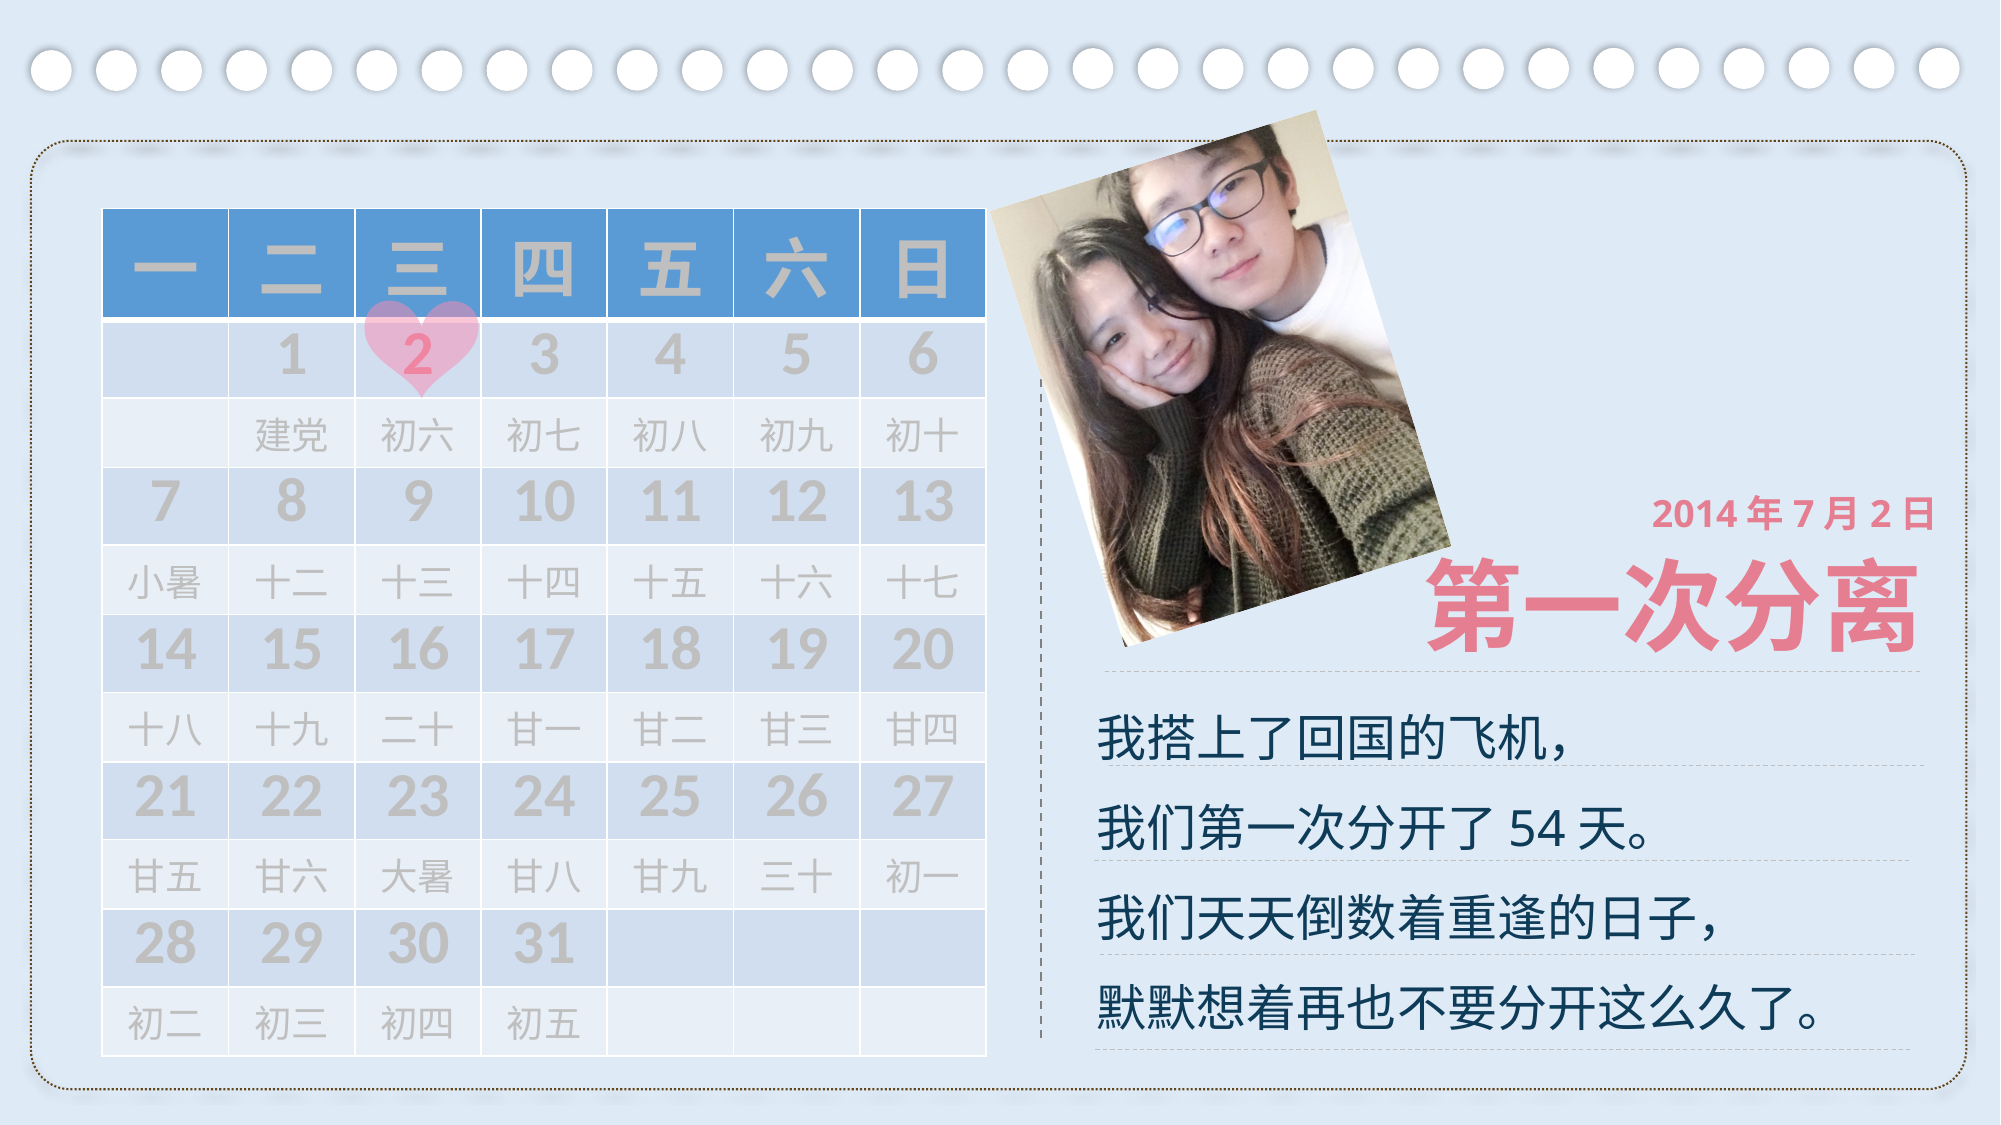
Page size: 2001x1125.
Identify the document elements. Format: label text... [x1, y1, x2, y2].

picture [990, 110, 1451, 647]
text_box [1852, 46, 1896, 90]
text_box [1006, 48, 1050, 92]
text_box [355, 49, 399, 92]
text_box [420, 49, 464, 93]
text_box 我搭上了回国的飞机， 我们第一次分开了54天。 我们天天倒数着重逢的日子， 默默想着再也不要分开这么久了。 [1082, 668, 1936, 1044]
text_box [1331, 47, 1375, 91]
text_box [1592, 46, 1636, 90]
text_box [1657, 46, 1701, 90]
text_box [1201, 47, 1245, 91]
text_box [1071, 47, 1115, 91]
text_box [485, 49, 529, 92]
text_box [680, 49, 724, 92]
text_box 第一次分离 [1335, 536, 1938, 671]
text_box [225, 49, 269, 92]
text_box [615, 48, 659, 92]
text_box [1722, 47, 1766, 91]
text_box [363, 299, 480, 401]
text_box [94, 49, 138, 92]
text_box 2014年7月2日 [1637, 460, 1953, 543]
text_box [1266, 47, 1310, 91]
text_box [745, 48, 789, 92]
text_box [29, 49, 73, 92]
text_box [1787, 46, 1831, 90]
text_box [1527, 47, 1571, 91]
text_box [160, 49, 204, 93]
text_box [876, 48, 920, 92]
text_box [811, 48, 854, 92]
text_box [29, 139, 1968, 1091]
text_box [1917, 46, 1961, 90]
text_box [1462, 47, 1505, 91]
text_box [1136, 47, 1180, 91]
text_box [290, 49, 334, 92]
text_box [941, 49, 985, 92]
text_box [550, 48, 594, 92]
text_box [1396, 47, 1440, 91]
